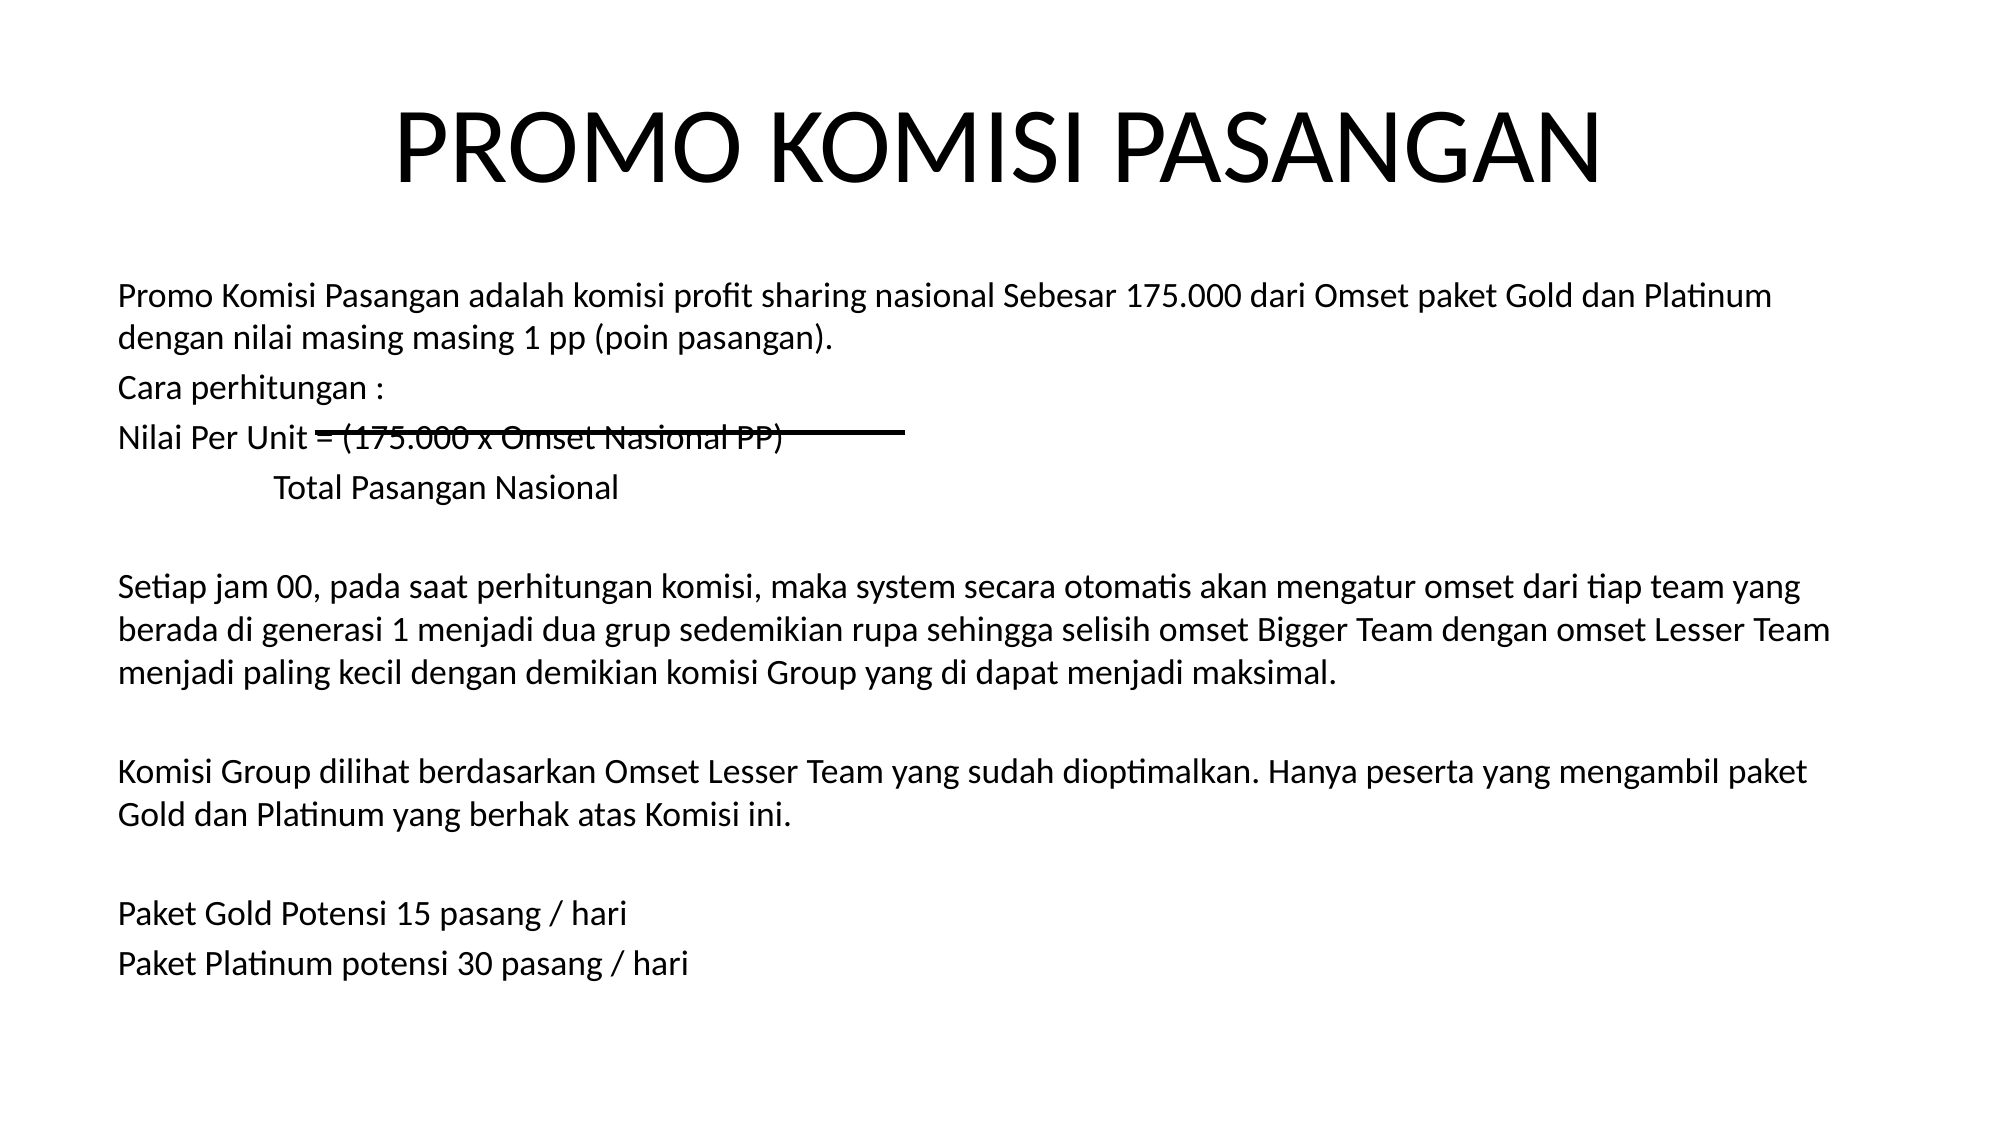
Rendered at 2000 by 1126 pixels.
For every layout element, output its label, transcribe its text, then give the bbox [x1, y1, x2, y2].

list Promo Komisi Pasangan adalah komisi profit sharing nasional Sebesar 175.000 dari Omset paket Gold dan Platinum dengan nilai masing masing 1 pp (poin pasangan). Cara perhitungan : Nilai Per Unit = (175.000 x Omset Nasional PP) Total Pasangan Nasional Setiap jam 00, pada saat perhitungan komisi, maka system secara otomatis akan mengatur omset dari tiap team yang berada di generasi 1 menjadi dua grup sedemikian rupa sehingga selisih omset Bigger Team dengan omset Lesser Team menjadi paling kecil dengan demikian komisi Group yang di dapat menjadi maksimal. Komisi Group dilihat berdasarkan Omset Lesser Team yang sudah dioptimalkan. Hanya peserta yang mengambil paket Gold dan Platinum yang berhak atas Komisi ini. Paket Gold Potensi 15 pasang / hari Paket Platinum potensi 30 pasang / hari [99, 262, 1900, 1006]
title PROMO KOMISI PASANGAN [99, 45, 1900, 233]
